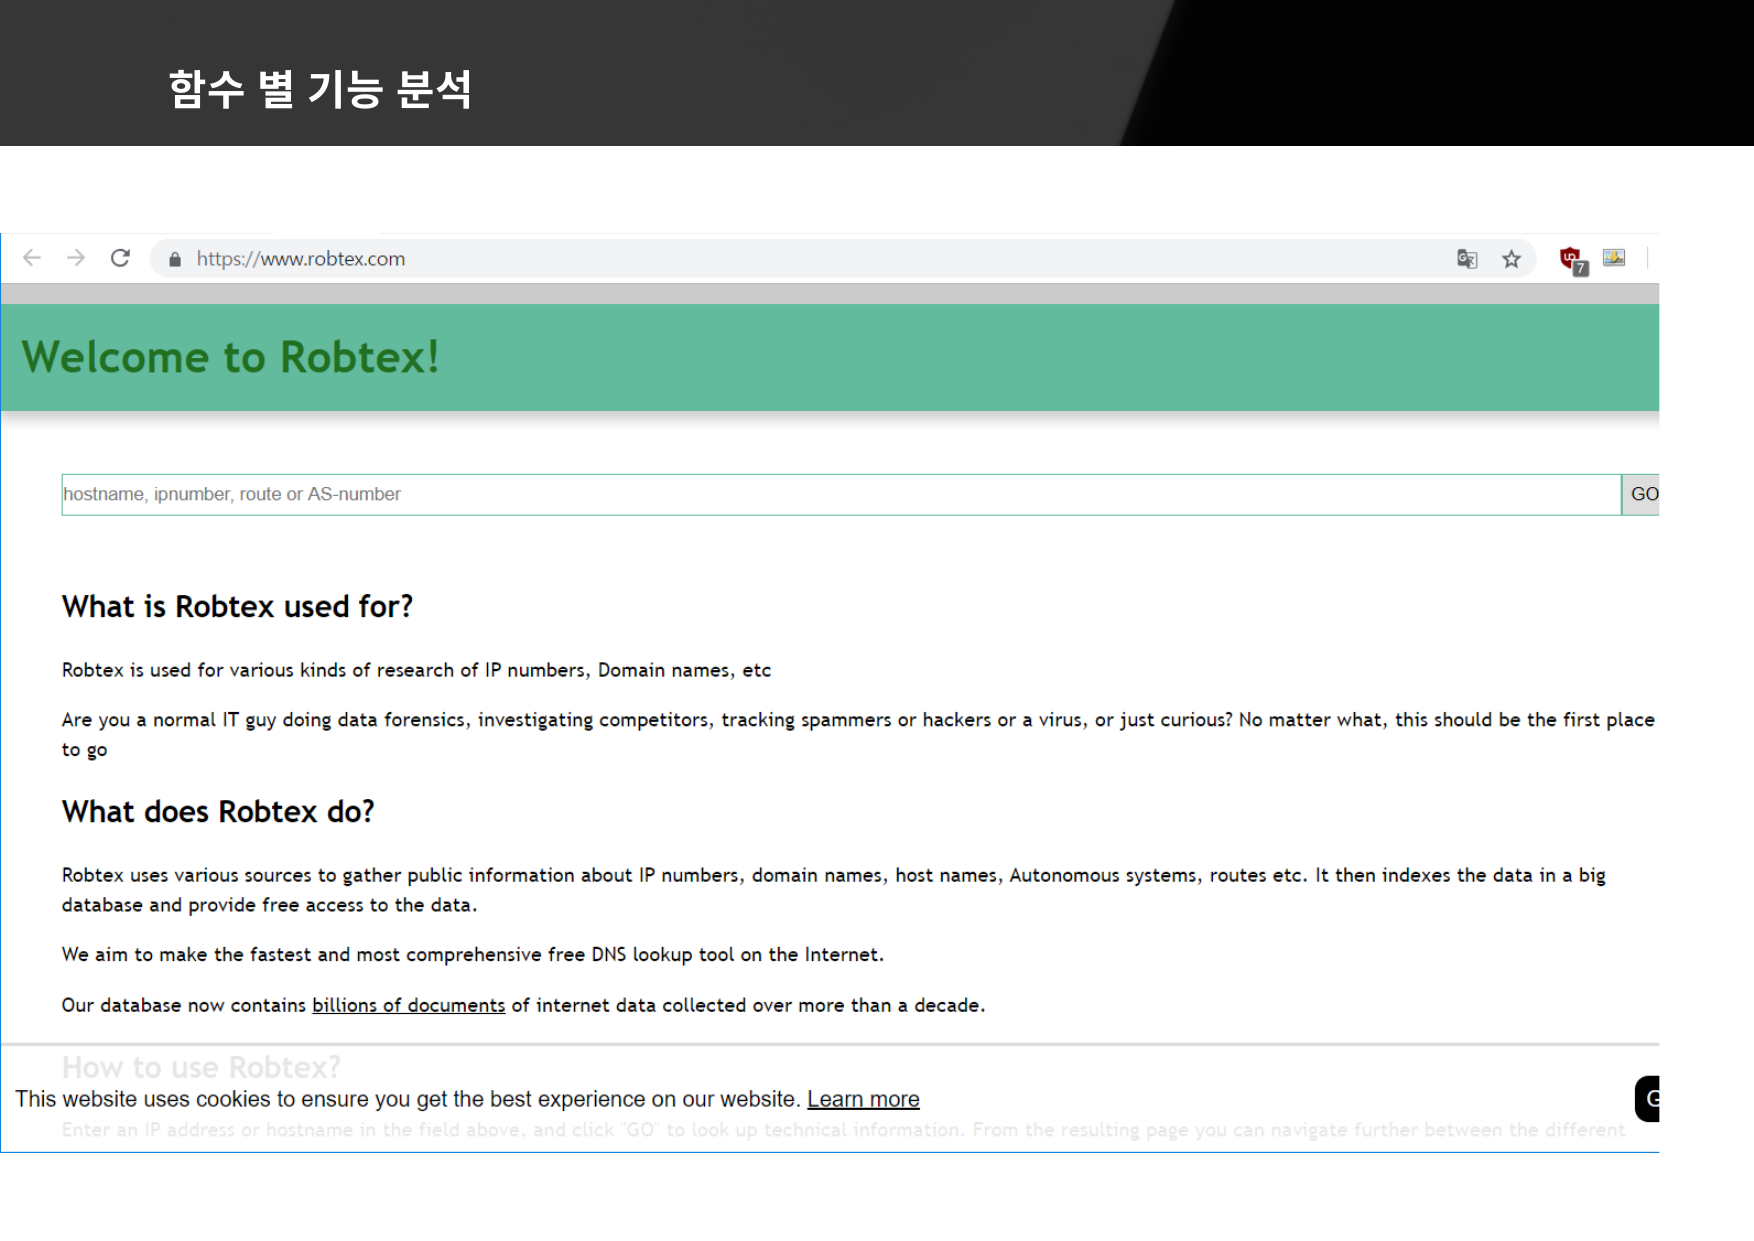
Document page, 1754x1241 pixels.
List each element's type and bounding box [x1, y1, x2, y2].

picture [0, 233, 1660, 1153]
picture [0, 0, 1754, 146]
